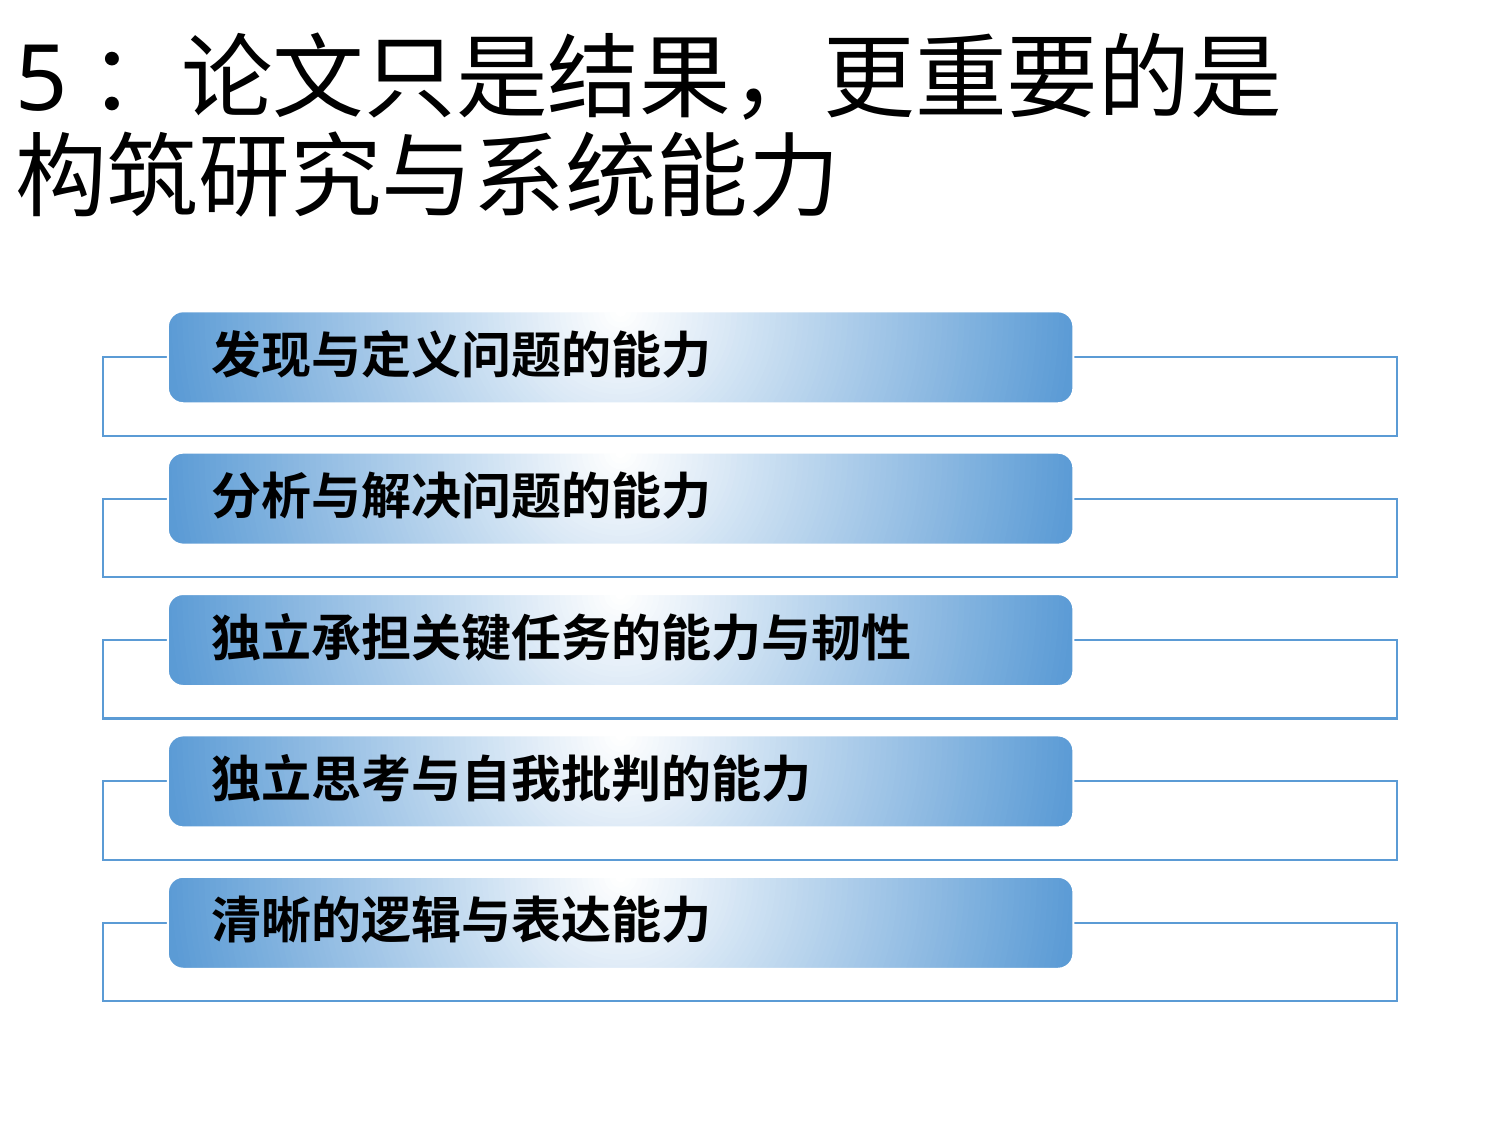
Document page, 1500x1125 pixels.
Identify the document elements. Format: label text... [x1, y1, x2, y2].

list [103, 299, 1397, 1014]
title 5：论文只是结果，更重要的是构筑研究与系统能力 [0, 21, 1379, 239]
